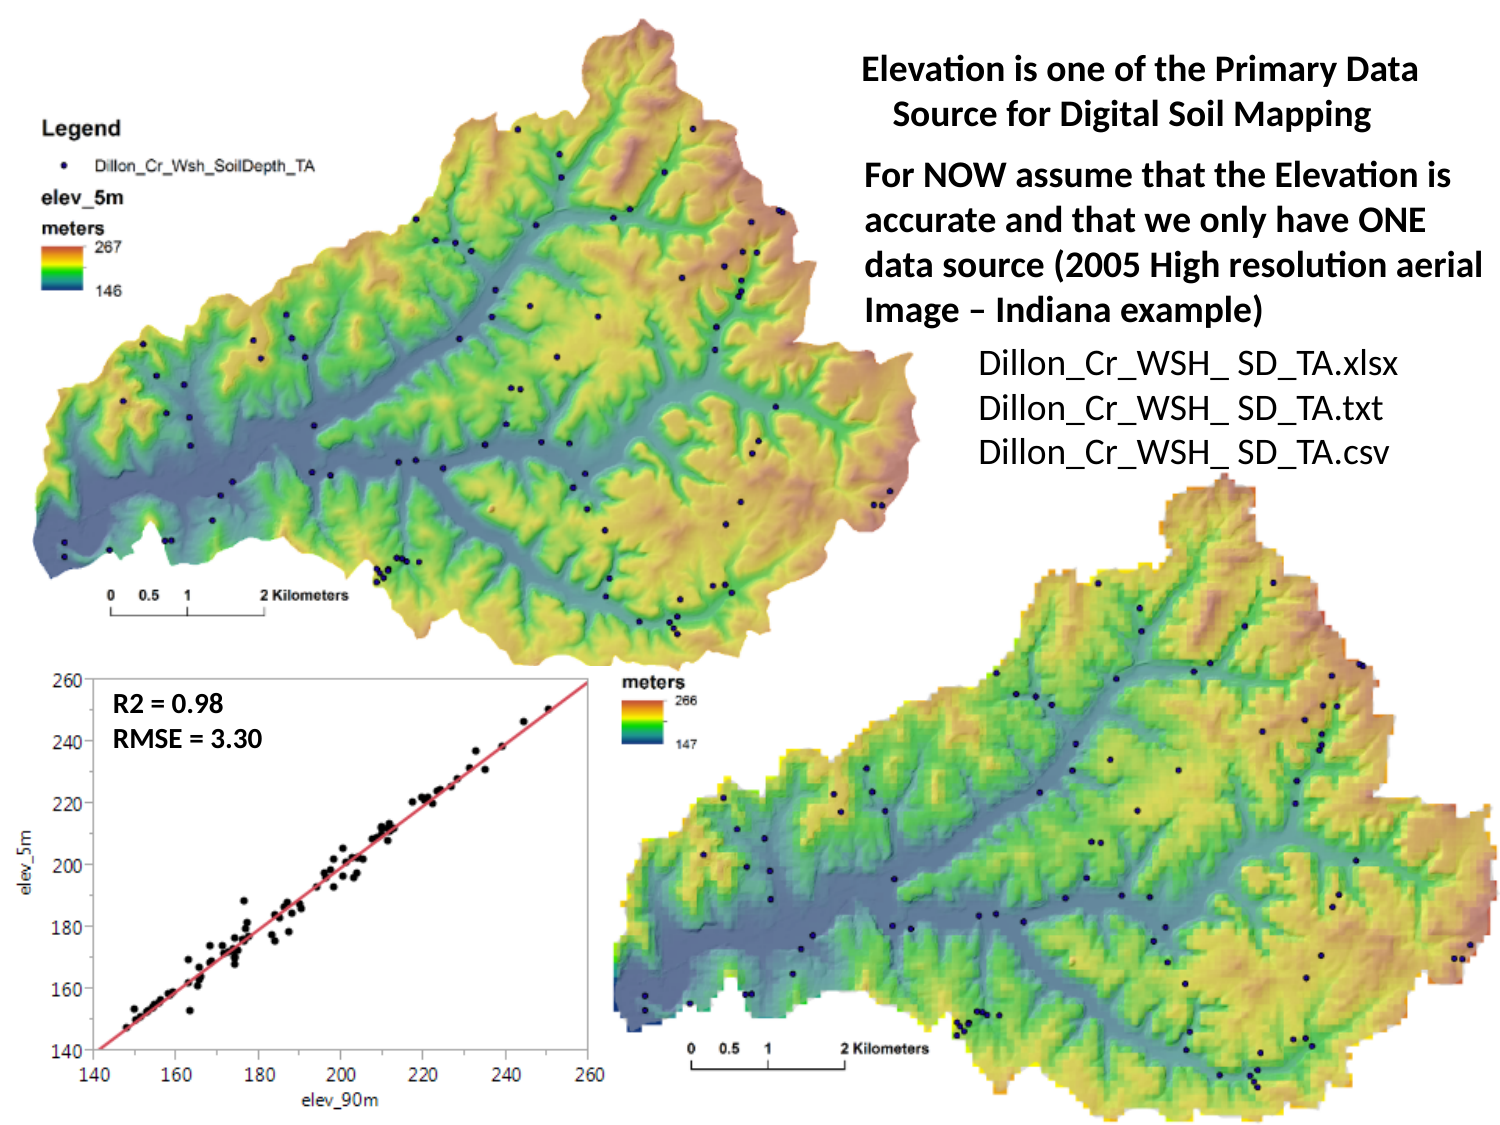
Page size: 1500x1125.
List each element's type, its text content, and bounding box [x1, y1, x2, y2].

text_box Elevation is one of the Primary Data Source for Digital Soil Mapping [927, 36, 1480, 142]
text_box Dillon_Cr_WSH_ SD_TA.xlsx Dillon_Cr_WSH_ SD_TA.txt Dillon_Cr_WSH_ SD_TA.csv [963, 330, 1414, 470]
picture [0, 17, 1500, 1125]
text_box For NOW assume that the Elevation is accurate and that we only have ONE data source (2005 High resolution aerial Image – Indiana example) [927, 142, 1500, 338]
